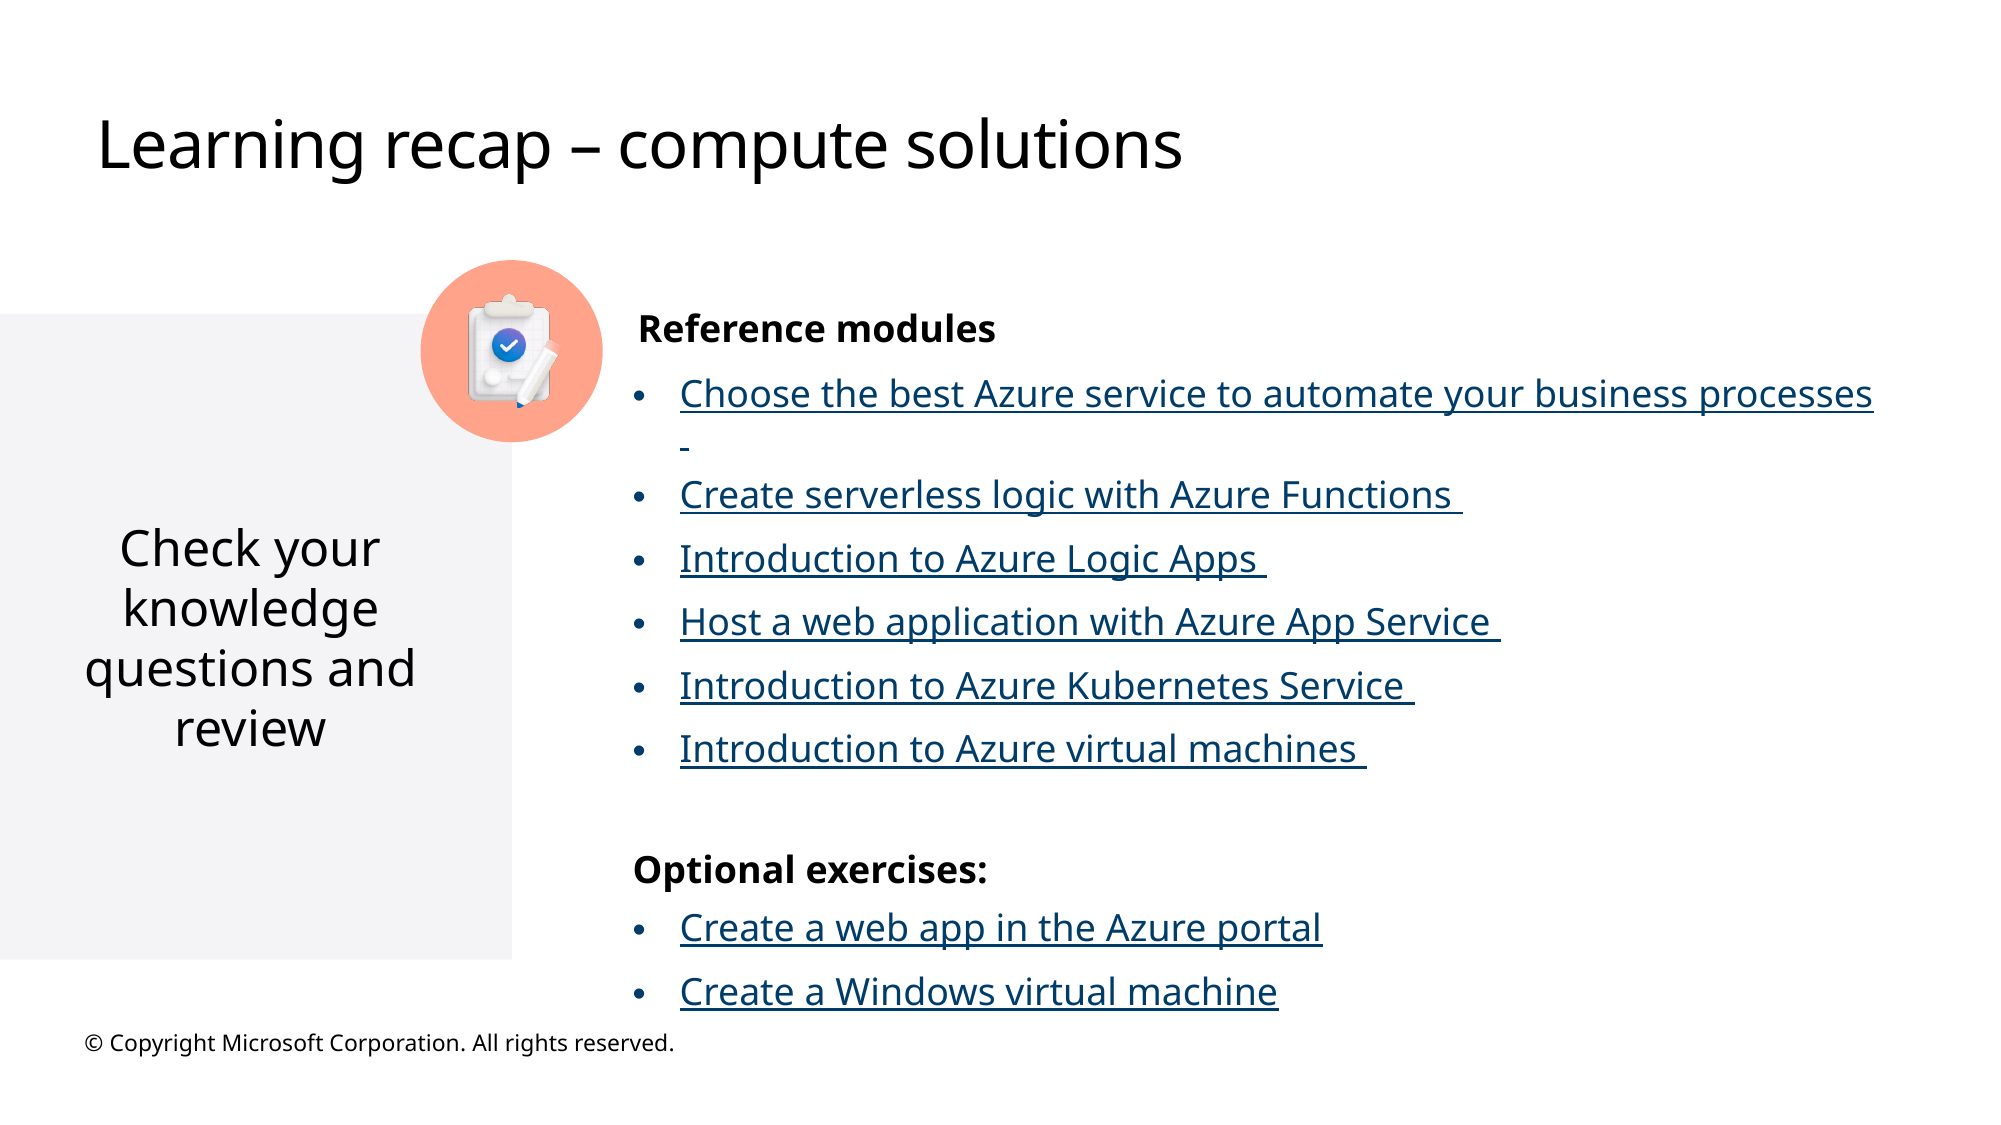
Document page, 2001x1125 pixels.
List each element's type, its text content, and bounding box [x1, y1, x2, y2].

picture [454, 294, 569, 408]
text_box Choose the best Azure service to automate your business processes Create serverless logic with Azure Functions Introduction to Azure Logic Apps Host a web application with Azure App Service Introduction to Azure Kubernetes Service Introduction to Azure virtual machines Optional exercises: Create a web app in the Azure portal Create a Windows virtual machine [632, 369, 1879, 884]
title Learning recap – compute solutions [96, 96, 1441, 177]
